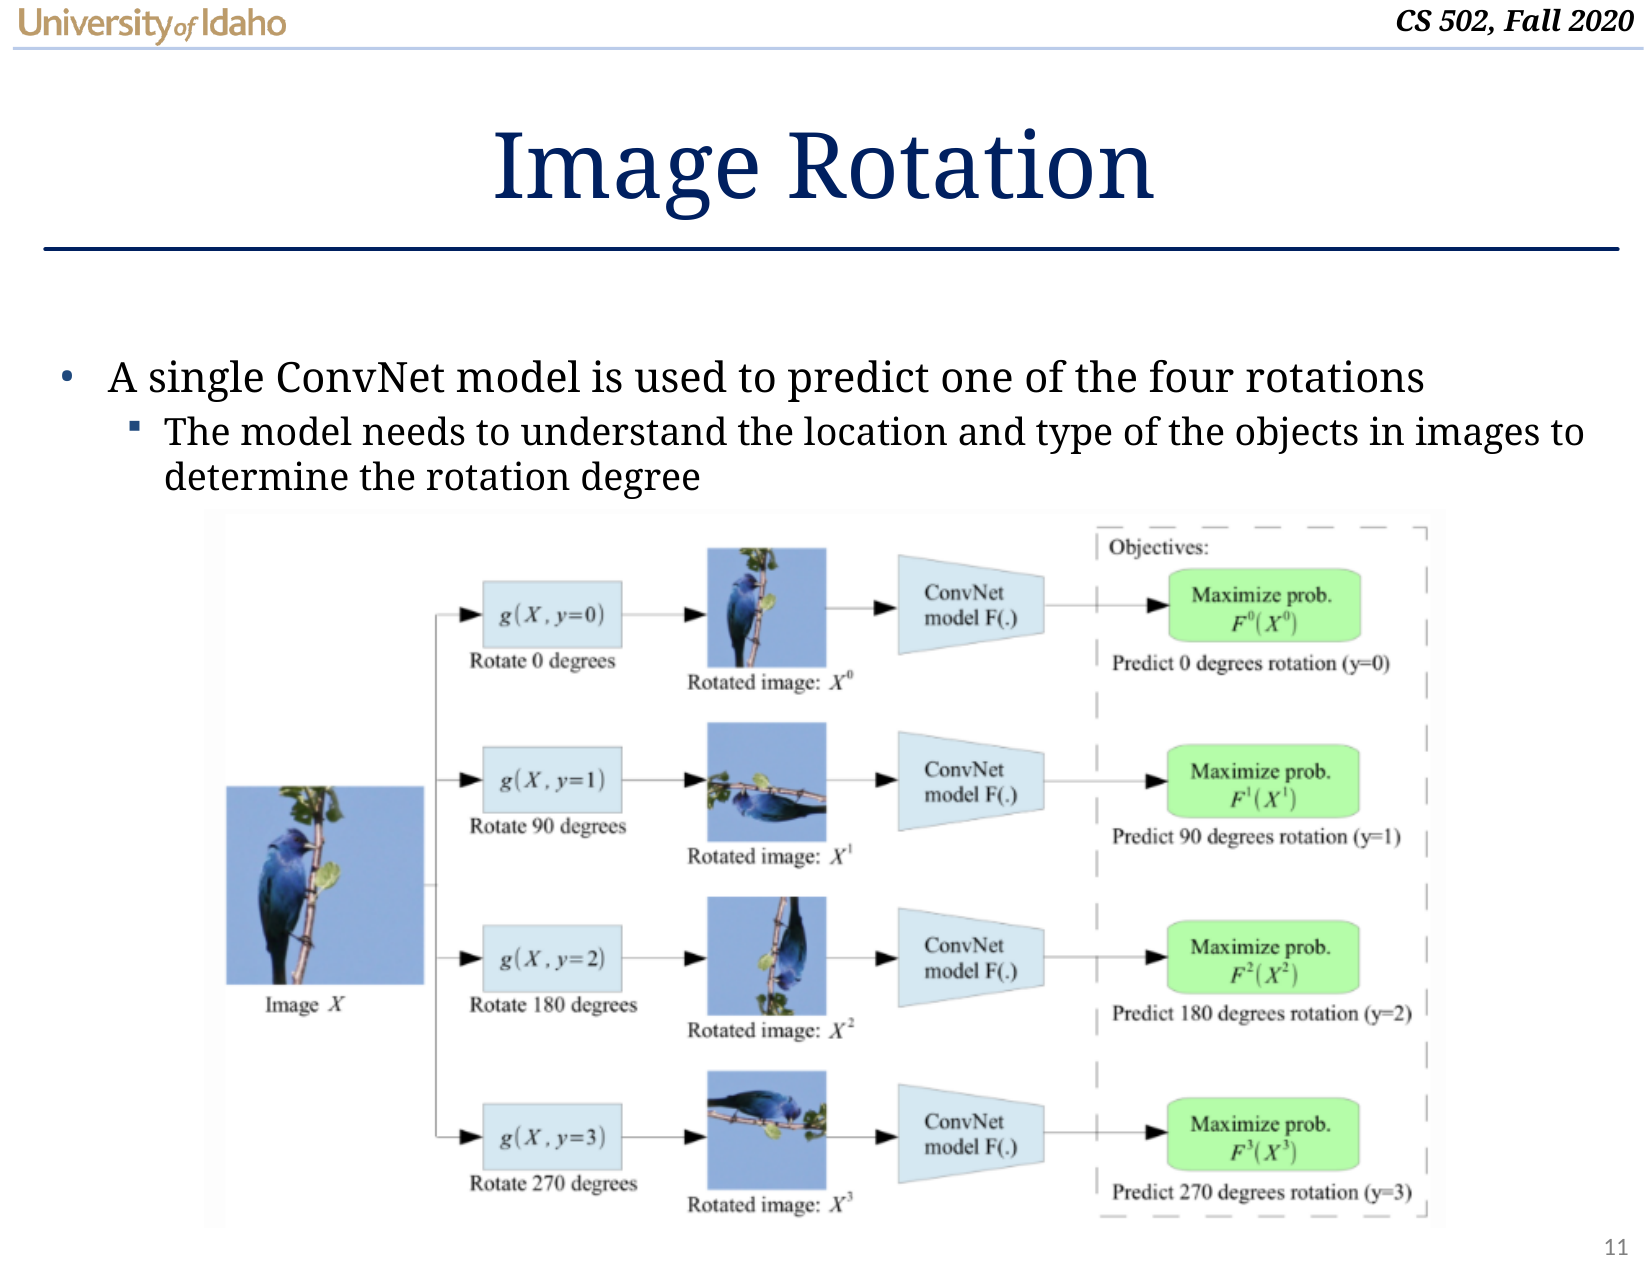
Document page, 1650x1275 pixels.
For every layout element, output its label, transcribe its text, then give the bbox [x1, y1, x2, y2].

picture [204, 509, 1446, 1228]
picture [19, 8, 286, 46]
title Image Rotation [0, 75, 1650, 248]
list A single ConvNet model is used to predict one of the four rotations The model needs to understand the location and type of the objects in images to determine the rotation degree [45, 342, 1618, 1224]
